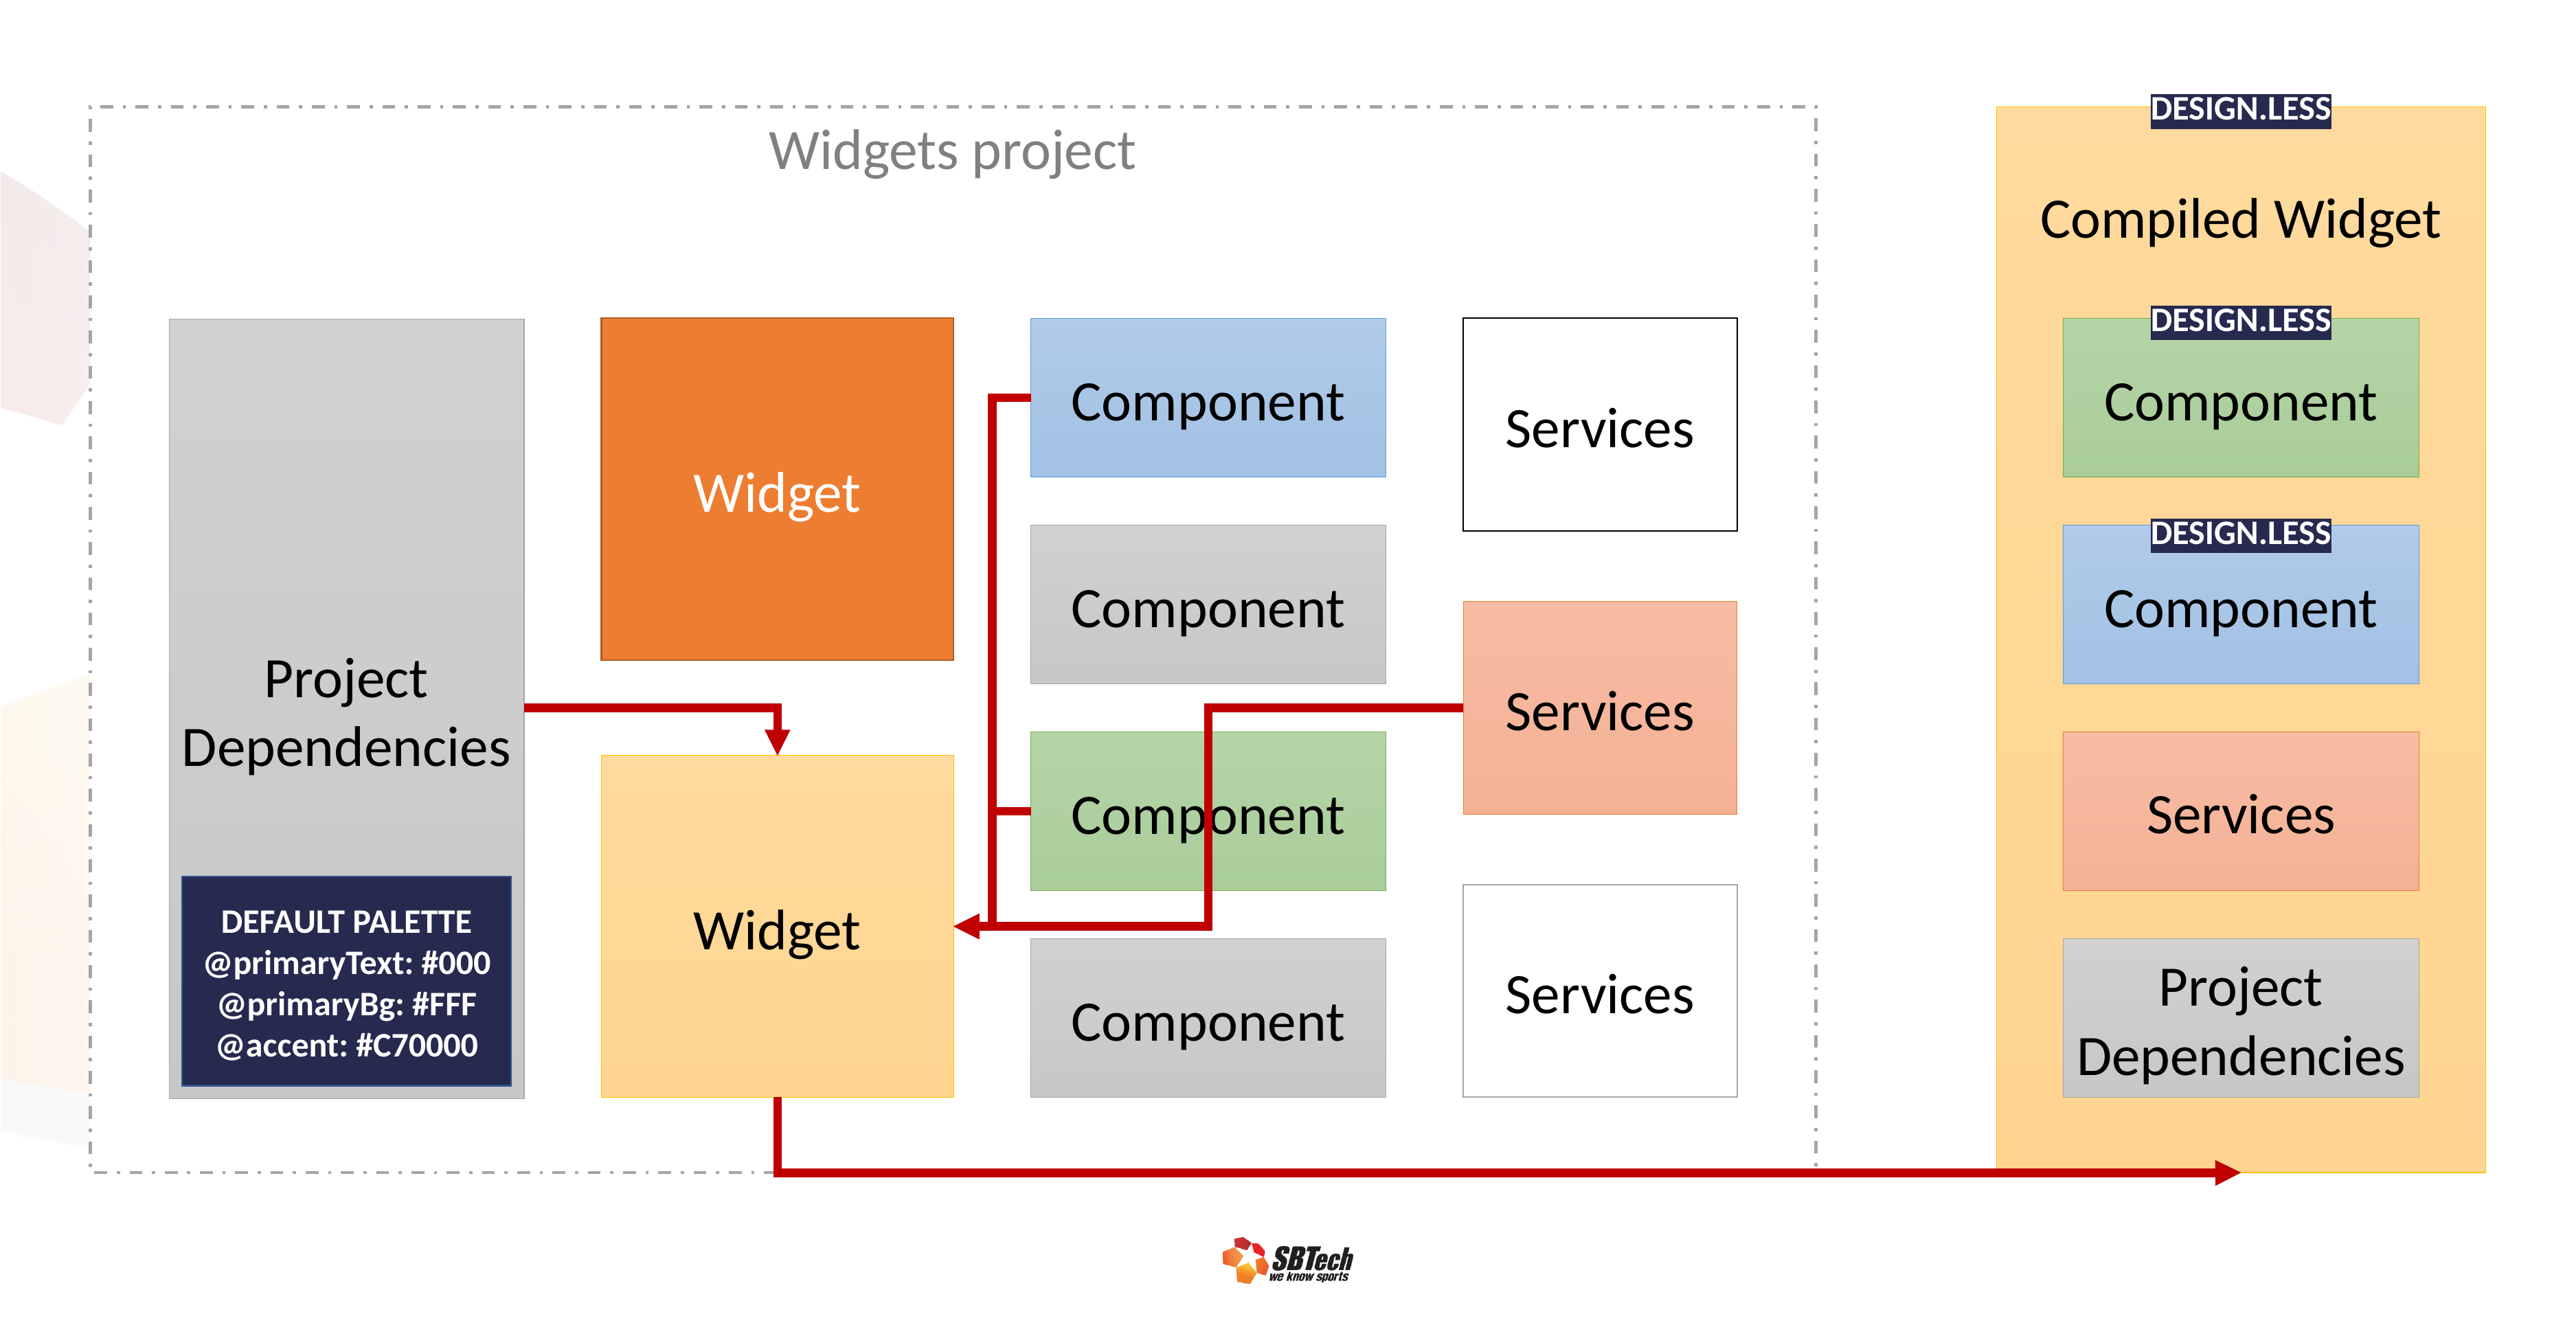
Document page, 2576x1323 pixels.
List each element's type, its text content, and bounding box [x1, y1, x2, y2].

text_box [953, 397, 1031, 708]
text_box DESIGN.LESS [2140, 80, 2342, 133]
text_box Component [1031, 525, 1386, 684]
text_box Services [1547, 884, 1738, 1098]
text_box Component [2063, 318, 2419, 477]
text_box DEFAULT PALETTE @primaryText: #000 @primaryBg: #FFF @accent: #C70000 [181, 876, 512, 1087]
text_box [953, 708, 1464, 927]
text_box DESIGN.LESS [2140, 505, 2342, 556]
text_box Component [2063, 525, 2419, 684]
text_box DESIGN.LESS [2140, 292, 2342, 343]
text_box Project Dependencies [2063, 938, 2419, 1098]
text_box Widget [601, 755, 954, 1098]
text_box Services [2063, 732, 2419, 891]
text_box Widgets project [89, 106, 1817, 1173]
text_box Services [1463, 601, 1471, 815]
text_box Widget [600, 317, 954, 661]
text_box Project Dependencies [169, 319, 525, 1099]
text_box Component [1030, 318, 1386, 477]
text_box Services [1462, 317, 1738, 532]
text_box Compiled Widget [1996, 106, 2486, 1173]
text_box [1471, 403, 1547, 1322]
picture [1223, 1237, 1353, 1284]
text_box Services [1547, 601, 1737, 815]
text_box Services [1462, 884, 1471, 1098]
text_box Component [1030, 938, 1386, 1098]
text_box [524, 708, 778, 756]
